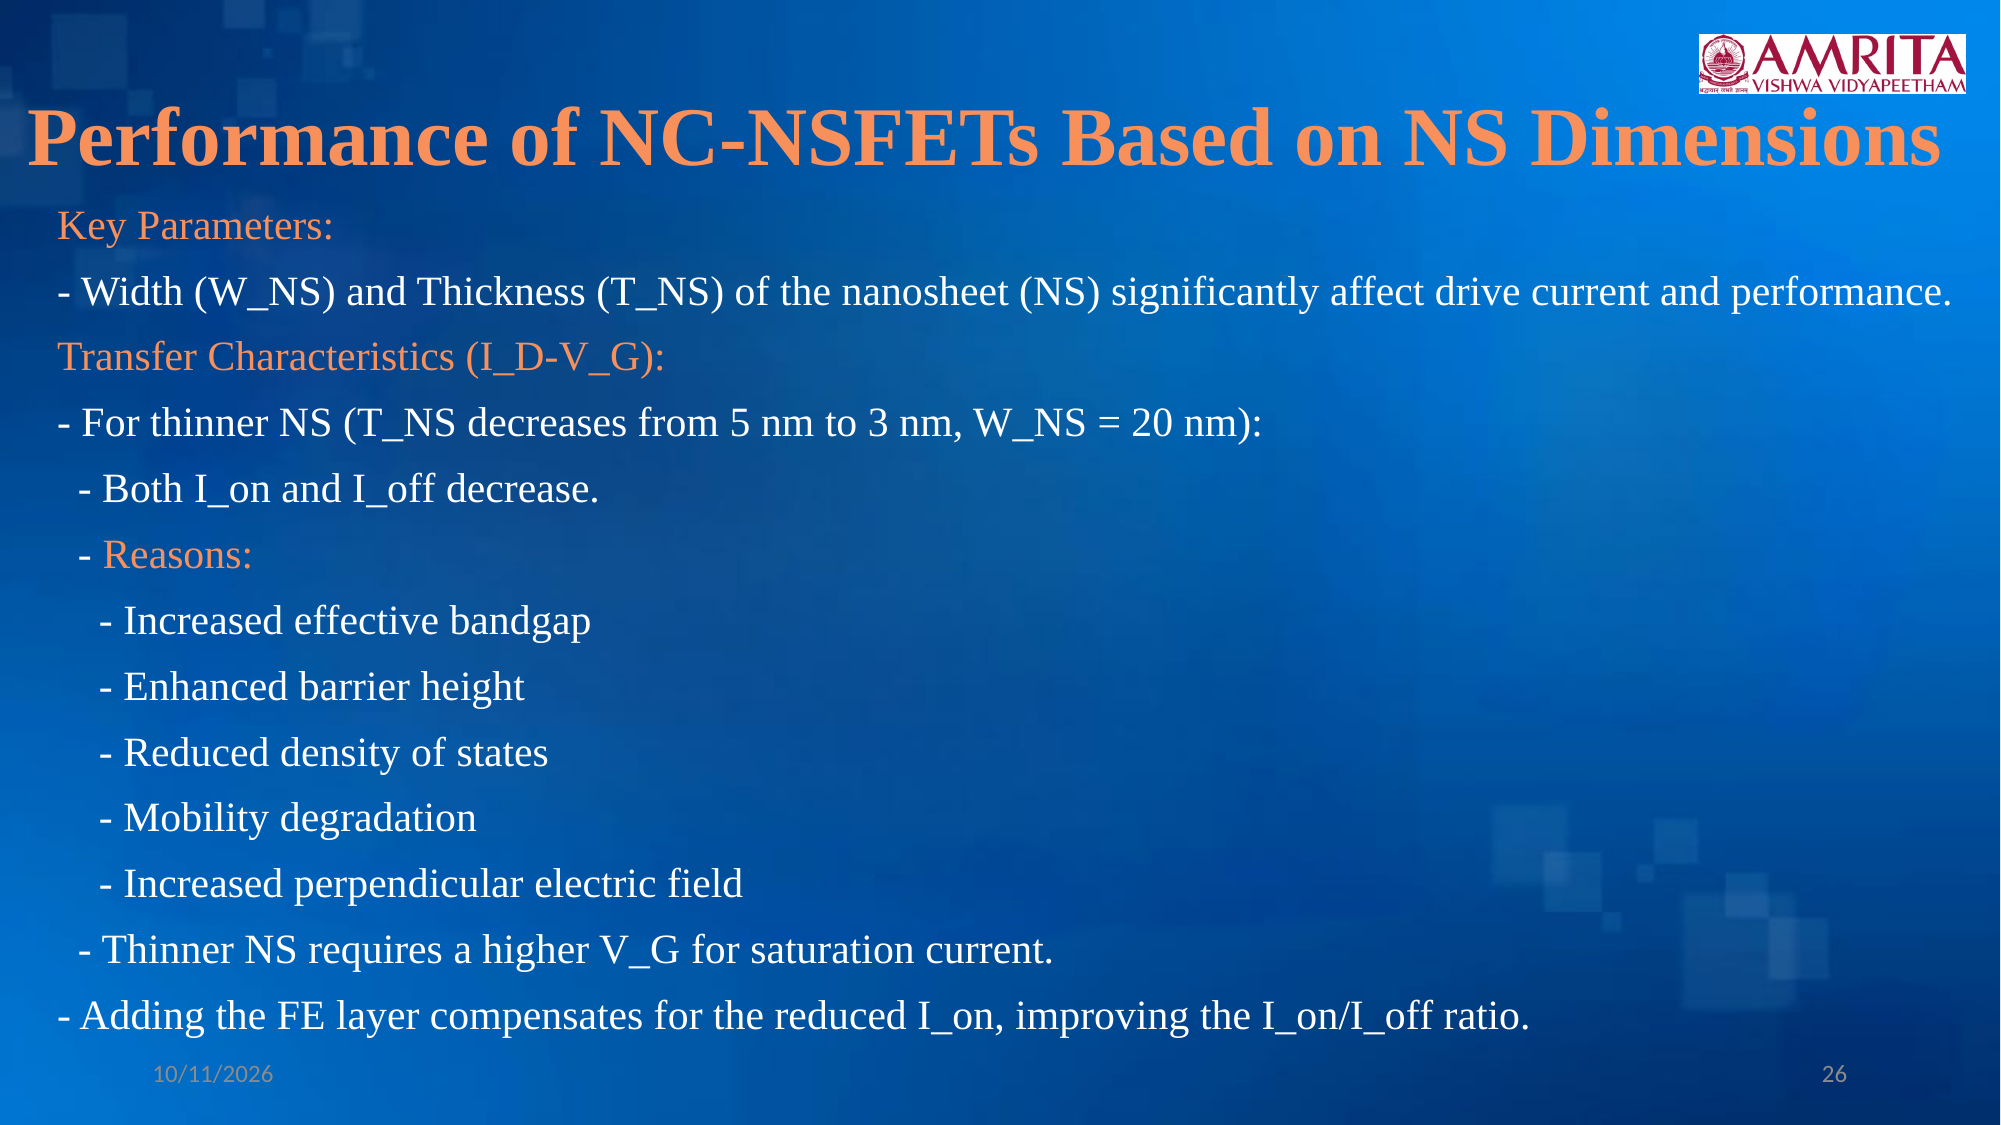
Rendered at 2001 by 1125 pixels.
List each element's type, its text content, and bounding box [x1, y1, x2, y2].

list Key Parameters: - Width (W_NS) and Thickness (T_NS) of the nanosheet (NS) significantly affect drive current and performance. Transfer Characteristics (I_D-V_G): - For thinner NS (T_NS decreases from 5 nm to 3 nm, W_NS = 20 nm): - Both I_on and I_off decrease. - Reasons: - Increased effective bandgap - Enhanced barrier height - Reduced density of states - Mobility degradation - Increased perpendicular electric field - Thinner NS requires a higher V_G for saturation current. - Adding the FE layer compensates for the reduced I_on, improving the I_on/I_off ratio. [41, 195, 2000, 910]
slide_number 18-Mar-25 [137, 1042, 588, 1103]
slide_number 26 [1412, 1042, 1863, 1103]
picture [0, 0, 2001, 1125]
title Performance of NC-NSFETs Based on NS Dimensions [12, 29, 1988, 248]
